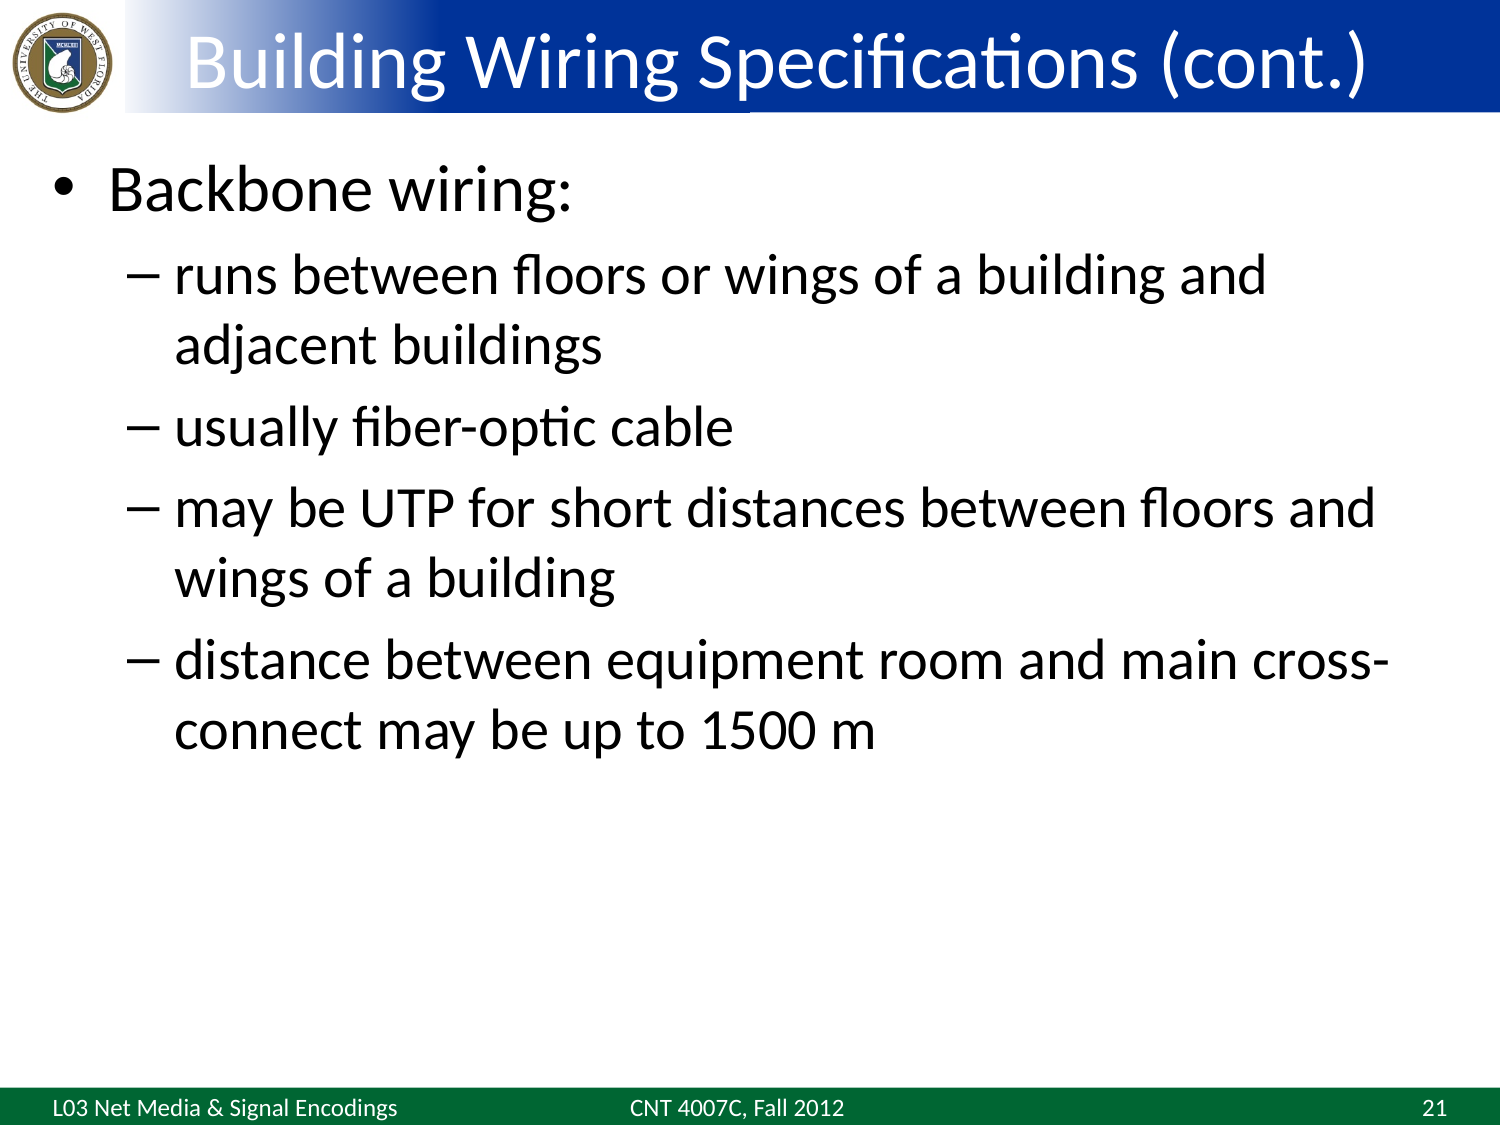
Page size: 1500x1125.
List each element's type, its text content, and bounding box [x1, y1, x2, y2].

list Backbone wiring: runs between floors or wings of a building and adjacent buildings usually fiber-optic cable may be UTP for short distances between floors and wings of a building distance between equipment room and main cross-connect may be up to 1500 m [37, 137, 1463, 1063]
footer CNT 4007C, Fall 2012 [500, 1087, 975, 1125]
slide_number 21 [1112, 1087, 1463, 1125]
slide_number L03 Net Media & Signal Encodings [37, 1088, 415, 1125]
picture [0, 0, 125, 125]
title Building Wiring Specifications (cont.) [112, 0, 1463, 113]
